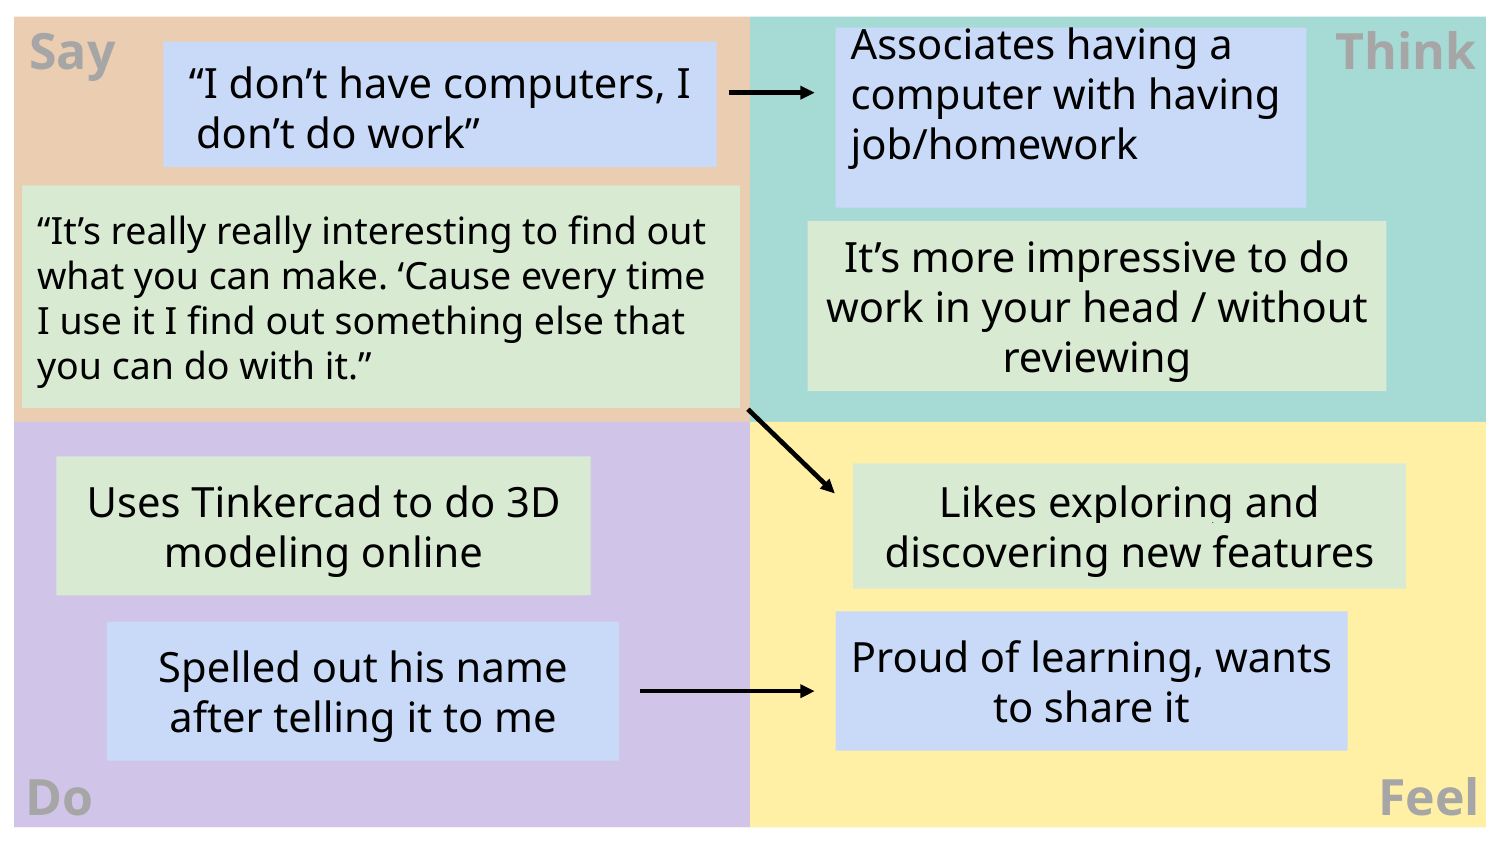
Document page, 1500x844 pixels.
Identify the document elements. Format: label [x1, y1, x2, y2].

text_box [747, 408, 835, 494]
text_box [0, 3, 1500, 840]
